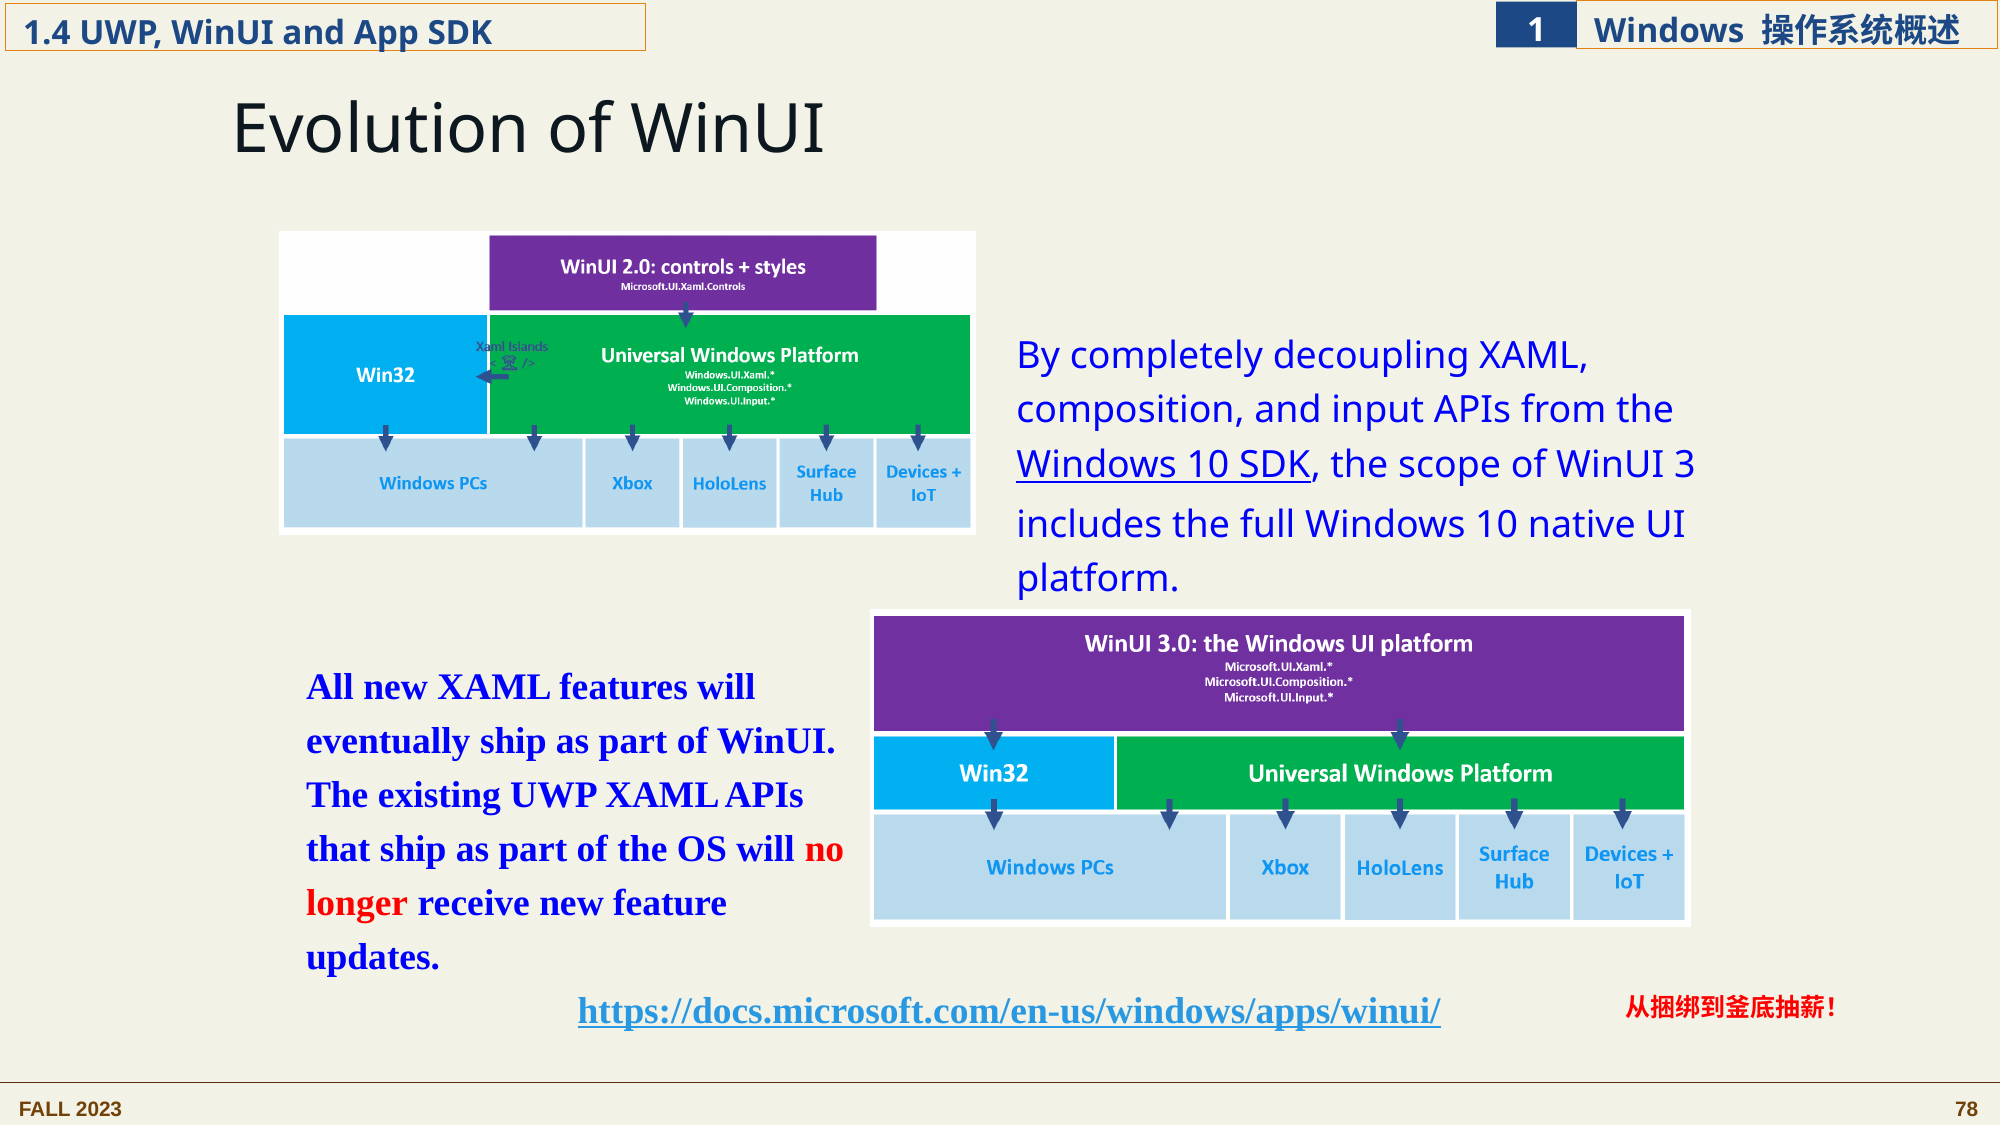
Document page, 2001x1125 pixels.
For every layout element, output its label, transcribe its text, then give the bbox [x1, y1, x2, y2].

picture [279, 231, 976, 535]
title Evolution of WinUI [0, 87, 1057, 173]
text_box 从捆绑到釜底抽薪！ [1496, 978, 1981, 1029]
text_box All new XAML features will eventually ship as part of WinUI. The existing UWP XAML APIs that ship as part of the OS will no longer receive new feature updates. [291, 645, 882, 985]
text_box By completely decoupling XAML, composition, and input APIs from the Windows 10 SDK, the scope of WinUI 3 includes the full Windows 10 native UI platform. [1001, 314, 1752, 607]
picture [869, 609, 1692, 928]
text_box https://docs.microsoft.com/en-us/windows/apps/winui/ [562, 969, 1482, 1039]
